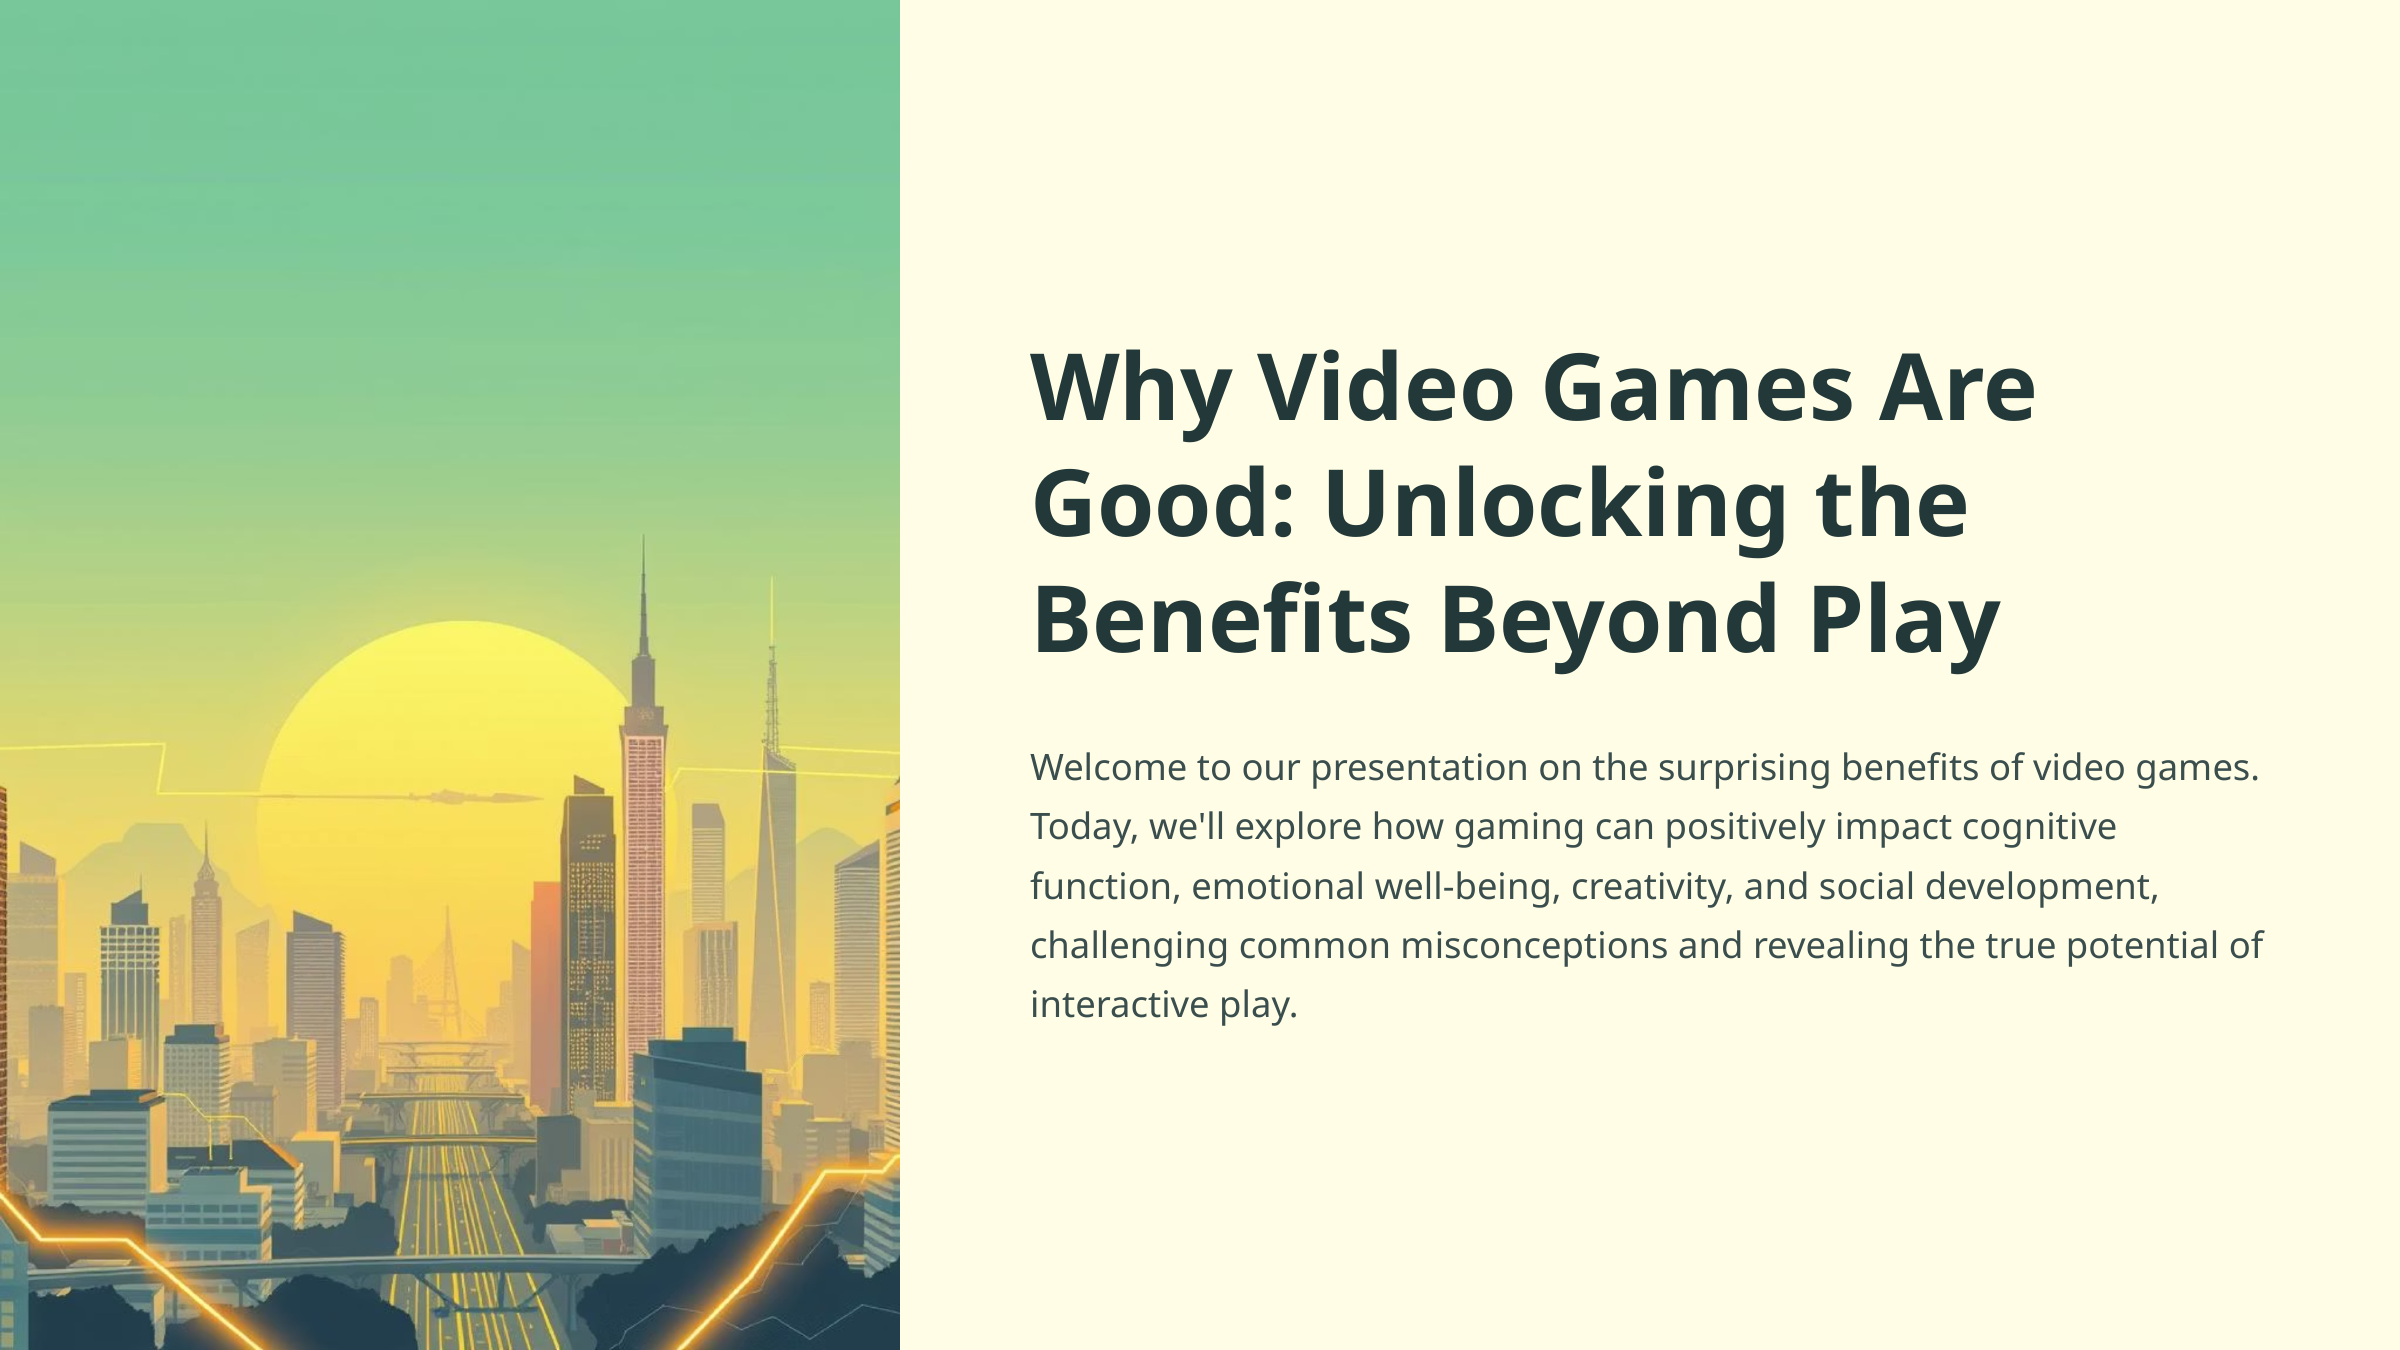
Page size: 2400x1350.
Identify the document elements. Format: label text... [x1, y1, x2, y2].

picture [0, 0, 900, 1350]
text_box Welcome to our presentation on the surprising benefits of video games. Today, we'll explore how gaming can positively impact cognitive function, emotional well-being, creativity, and social development, challenging common misconceptions and revealing the true potential of interactive play. [1030, 728, 2270, 1027]
text_box Why Video Games Are Good: Unlocking the Benefits Beyond Play [1030, 323, 2270, 673]
